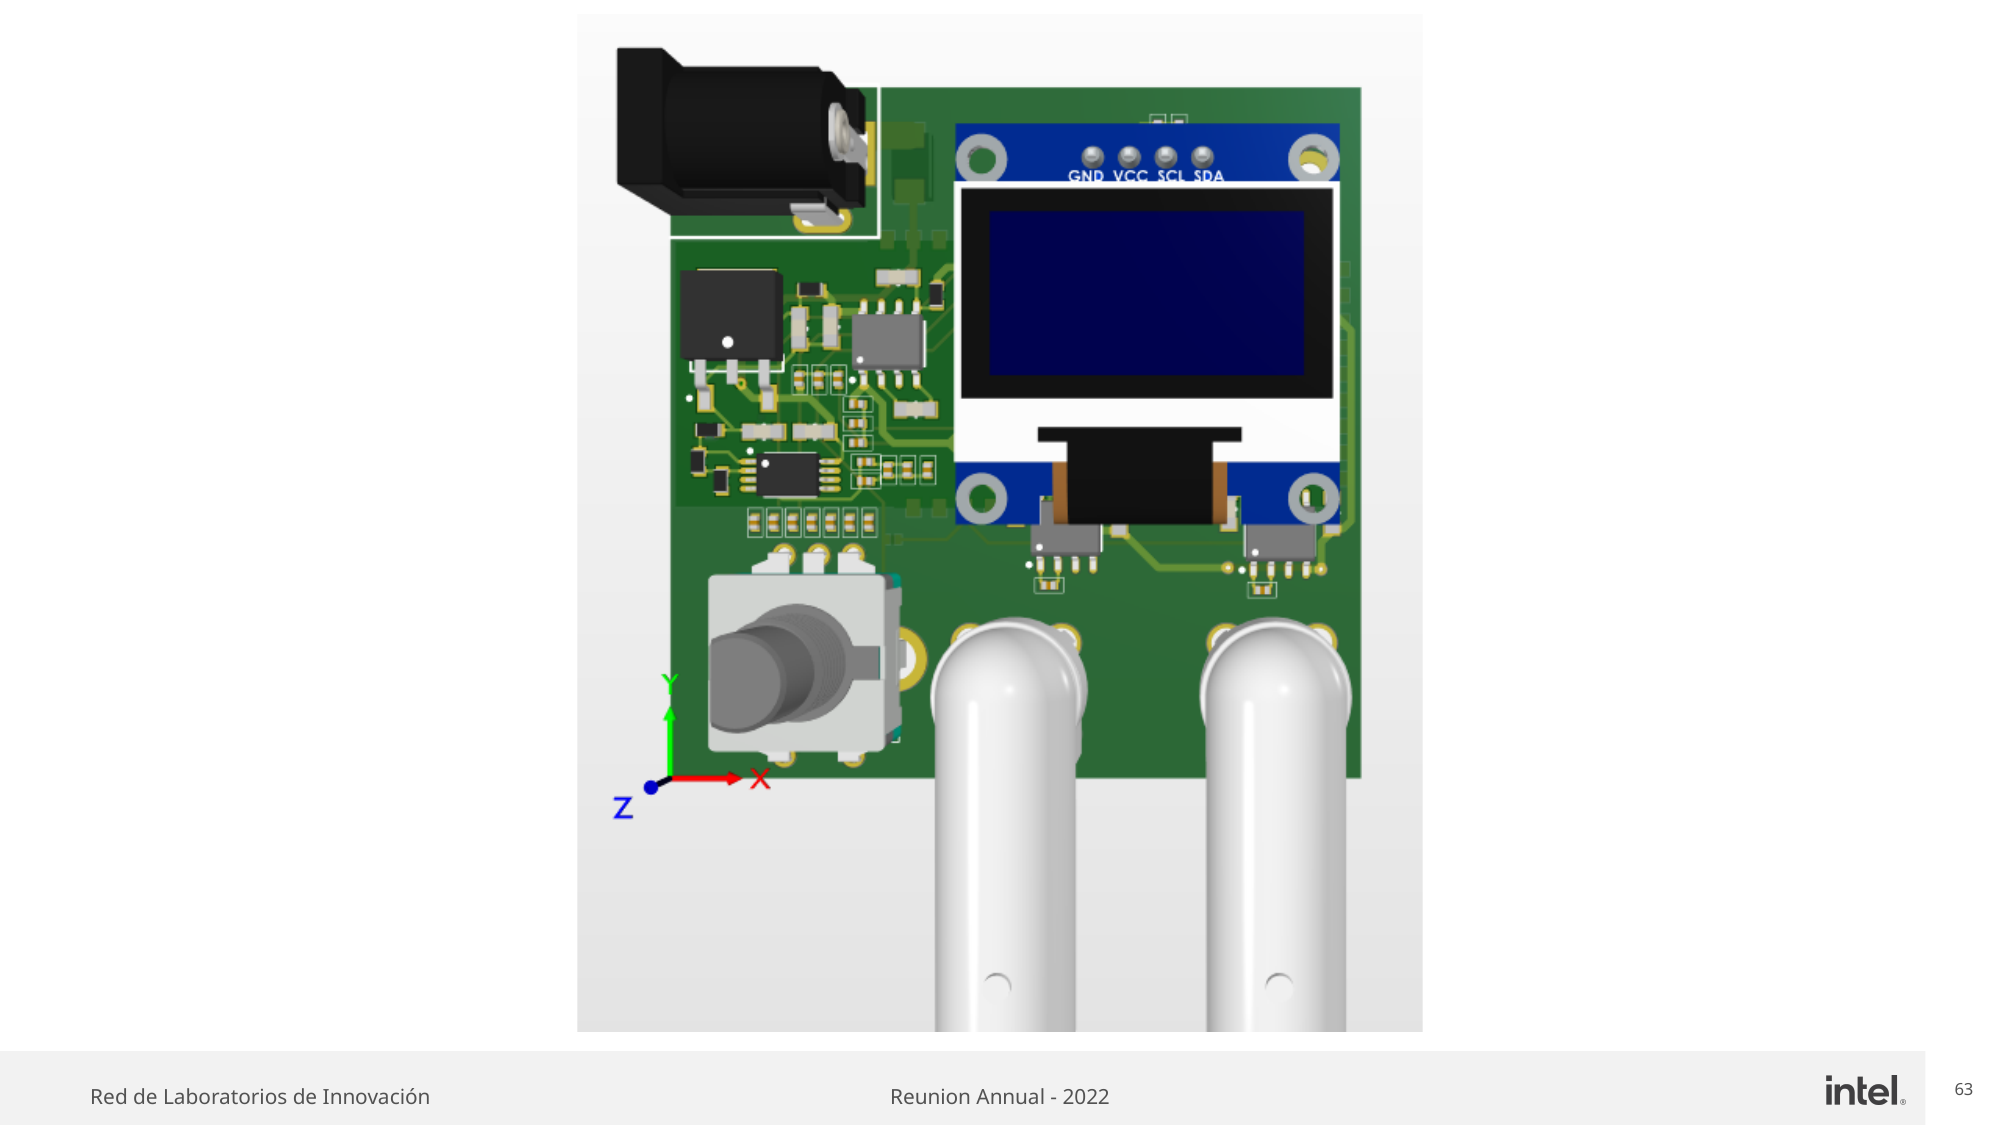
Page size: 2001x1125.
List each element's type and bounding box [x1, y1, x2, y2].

picture [1826, 1075, 1906, 1105]
picture [576, 14, 1423, 1032]
